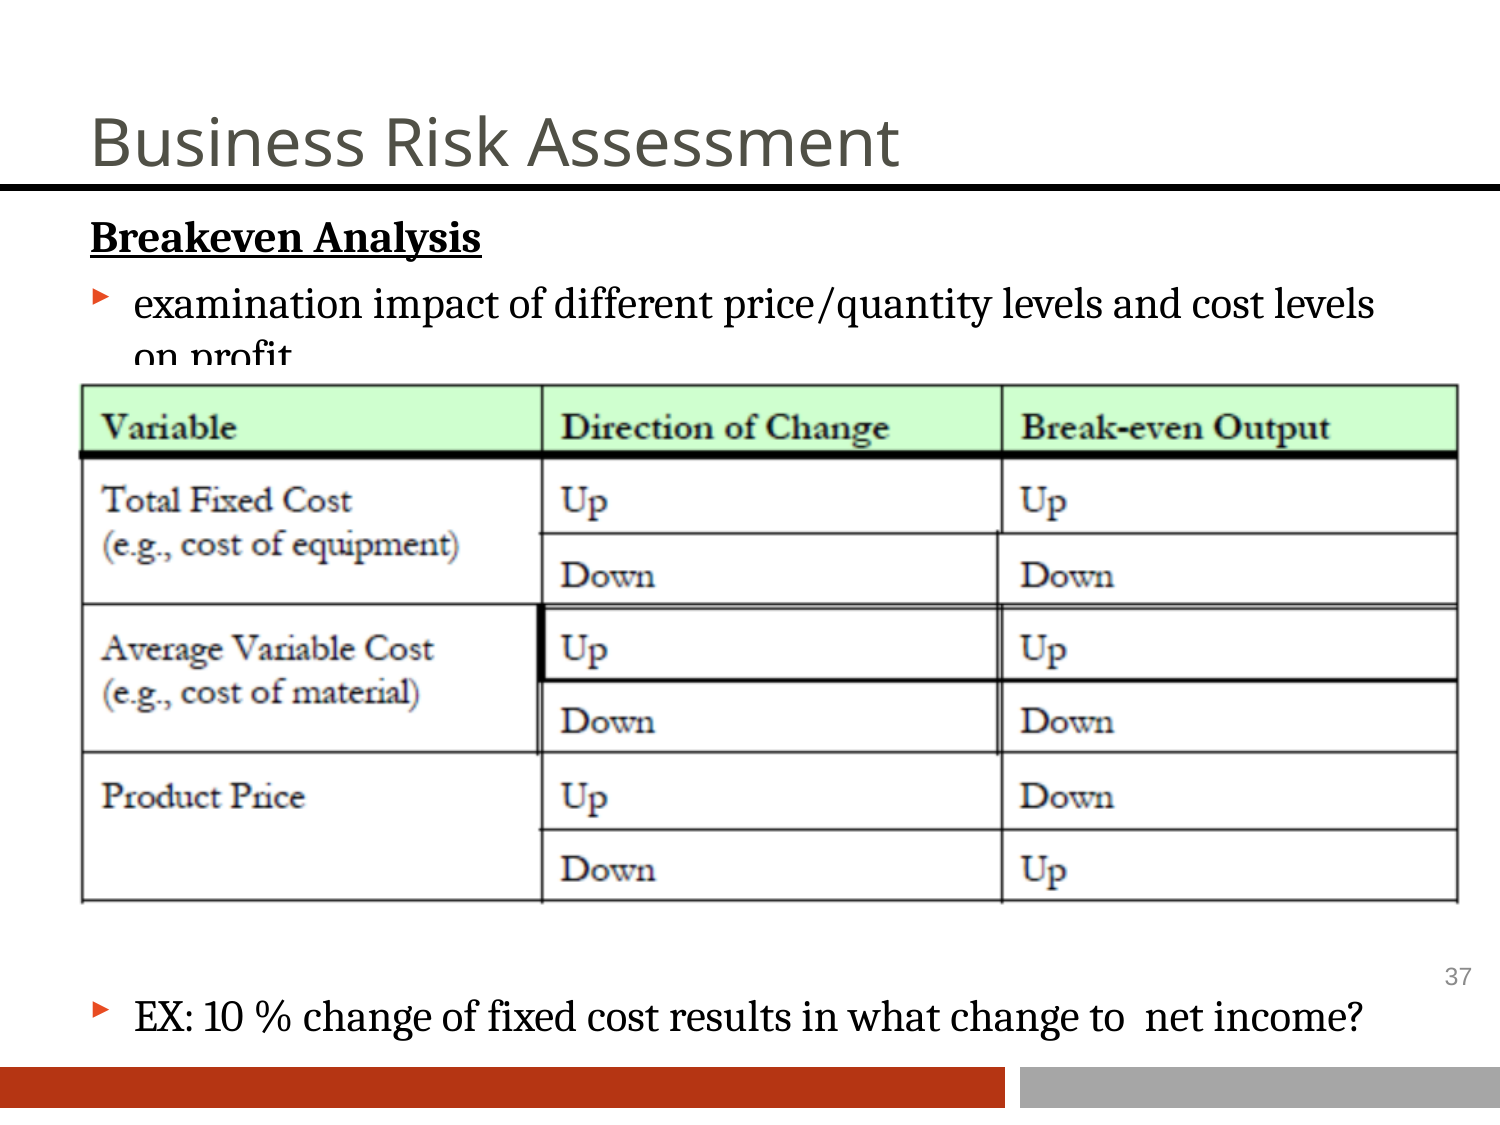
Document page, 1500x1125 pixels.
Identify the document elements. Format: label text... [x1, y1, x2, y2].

slide_number 37 [1149, 945, 1488, 1006]
title Business Risk Assessment [75, 24, 1425, 188]
list Breakeven Analysis examination impact of different price/quantity levels and cost levels on profit EX: 10 % change of fixed cost results in what change to net income? [75, 200, 1425, 365]
list Breakeven Analysis examination impact of different price/quantity levels and cost levels on profit EX: 10 % change of fixed cost results in what change to net income? [75, 941, 1425, 1050]
picture [44, 365, 1496, 929]
